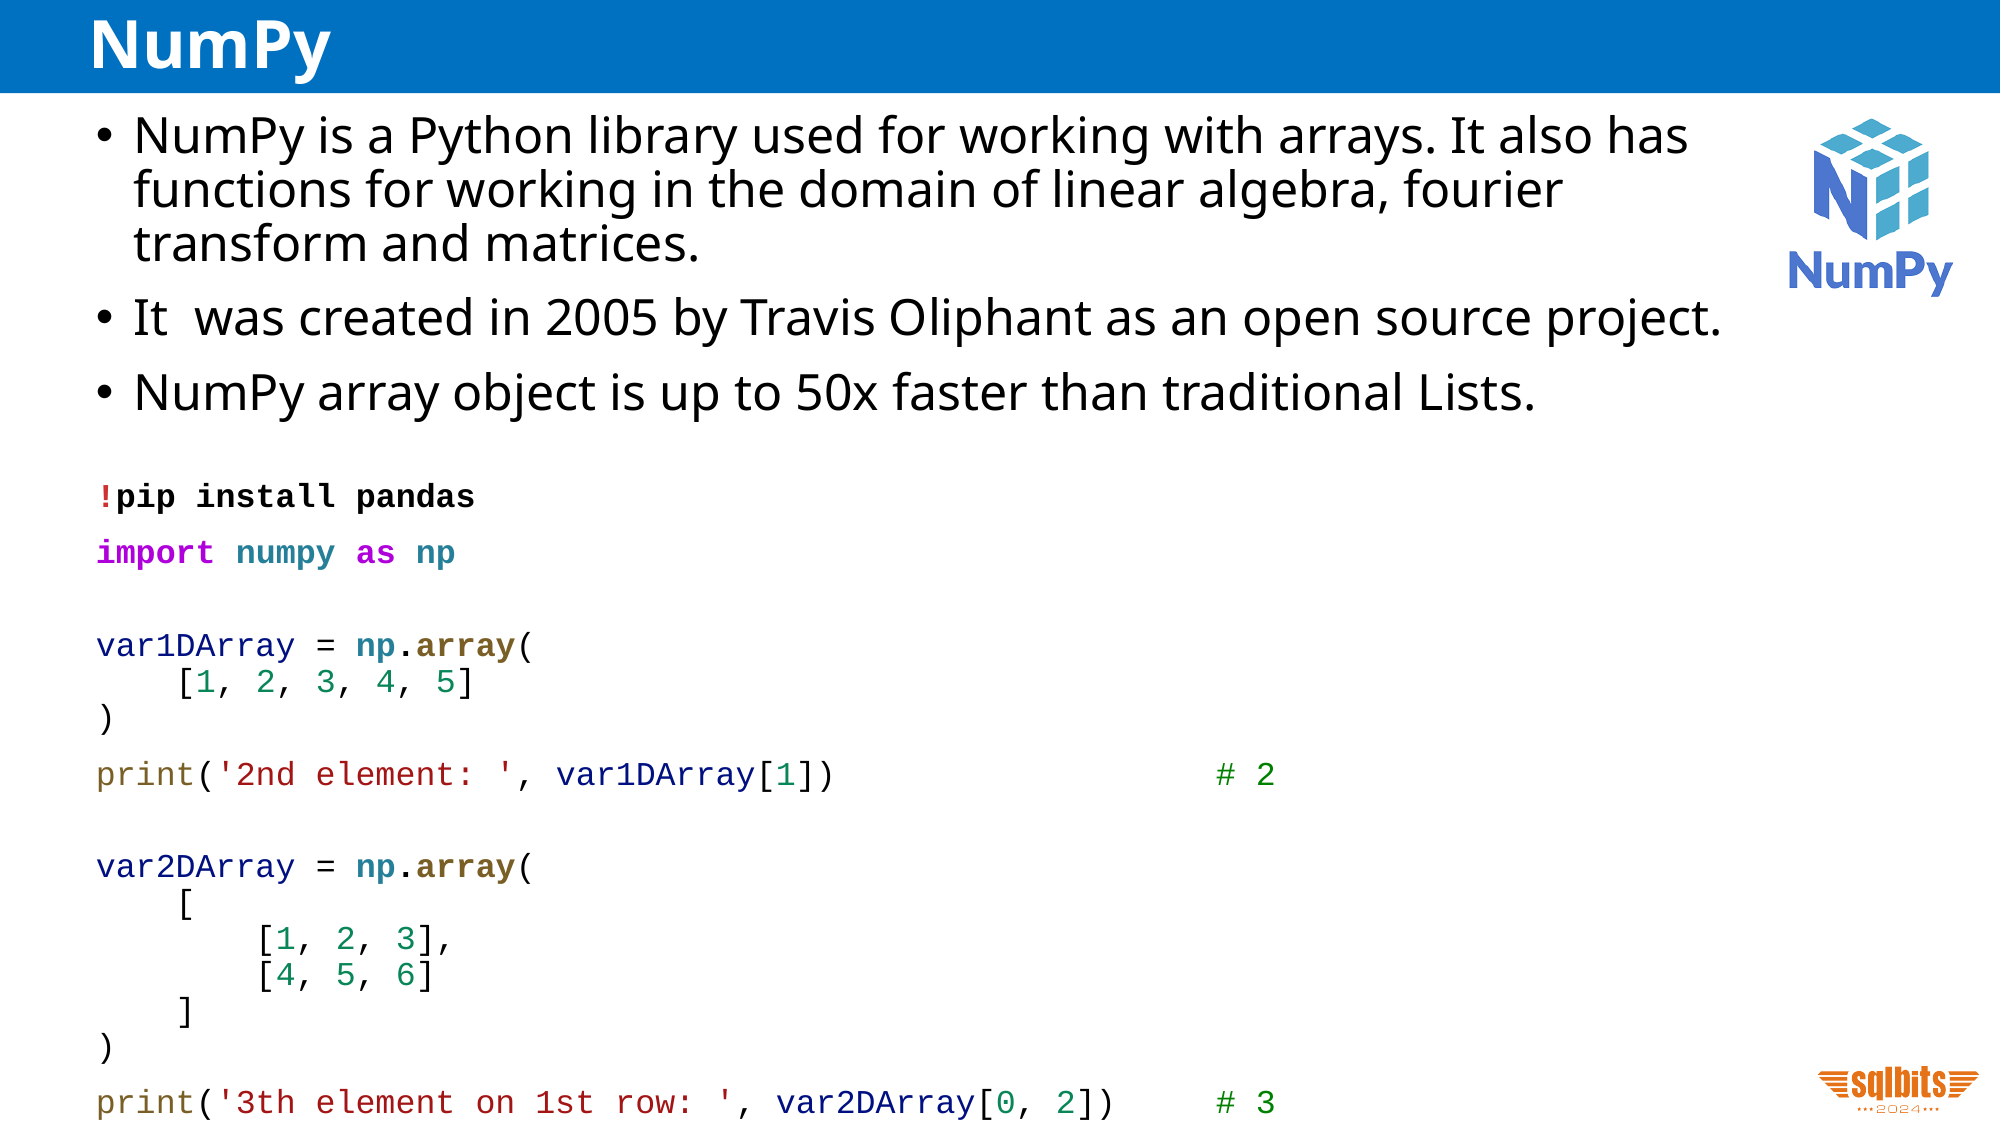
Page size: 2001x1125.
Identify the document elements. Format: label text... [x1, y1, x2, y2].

title NumPy [0, 0, 2000, 94]
picture [1817, 1066, 1980, 1113]
picture [1765, 102, 1977, 314]
list NumPy is a Python library used for working with arrays. It also has functions for working in the domain of linear algebra, fourier transform and matrices. It was created in 2005 by Travis Oliphant as an open source project. NumPy array object is up to 50x faster than traditional Lists. !pip install pandas import numpy as np var1DArray = np.array( [1, 2, 3, 4, 5] ) print('2nd element: ', var1DArray[1]) # 2 var2DArray = np.array( [ [1, 2, 3], [4, 5, 6] ] ) print('3th element on 1st row: ', var2DArray[0, 2]) # 3 [80, 102, 1766, 987]
